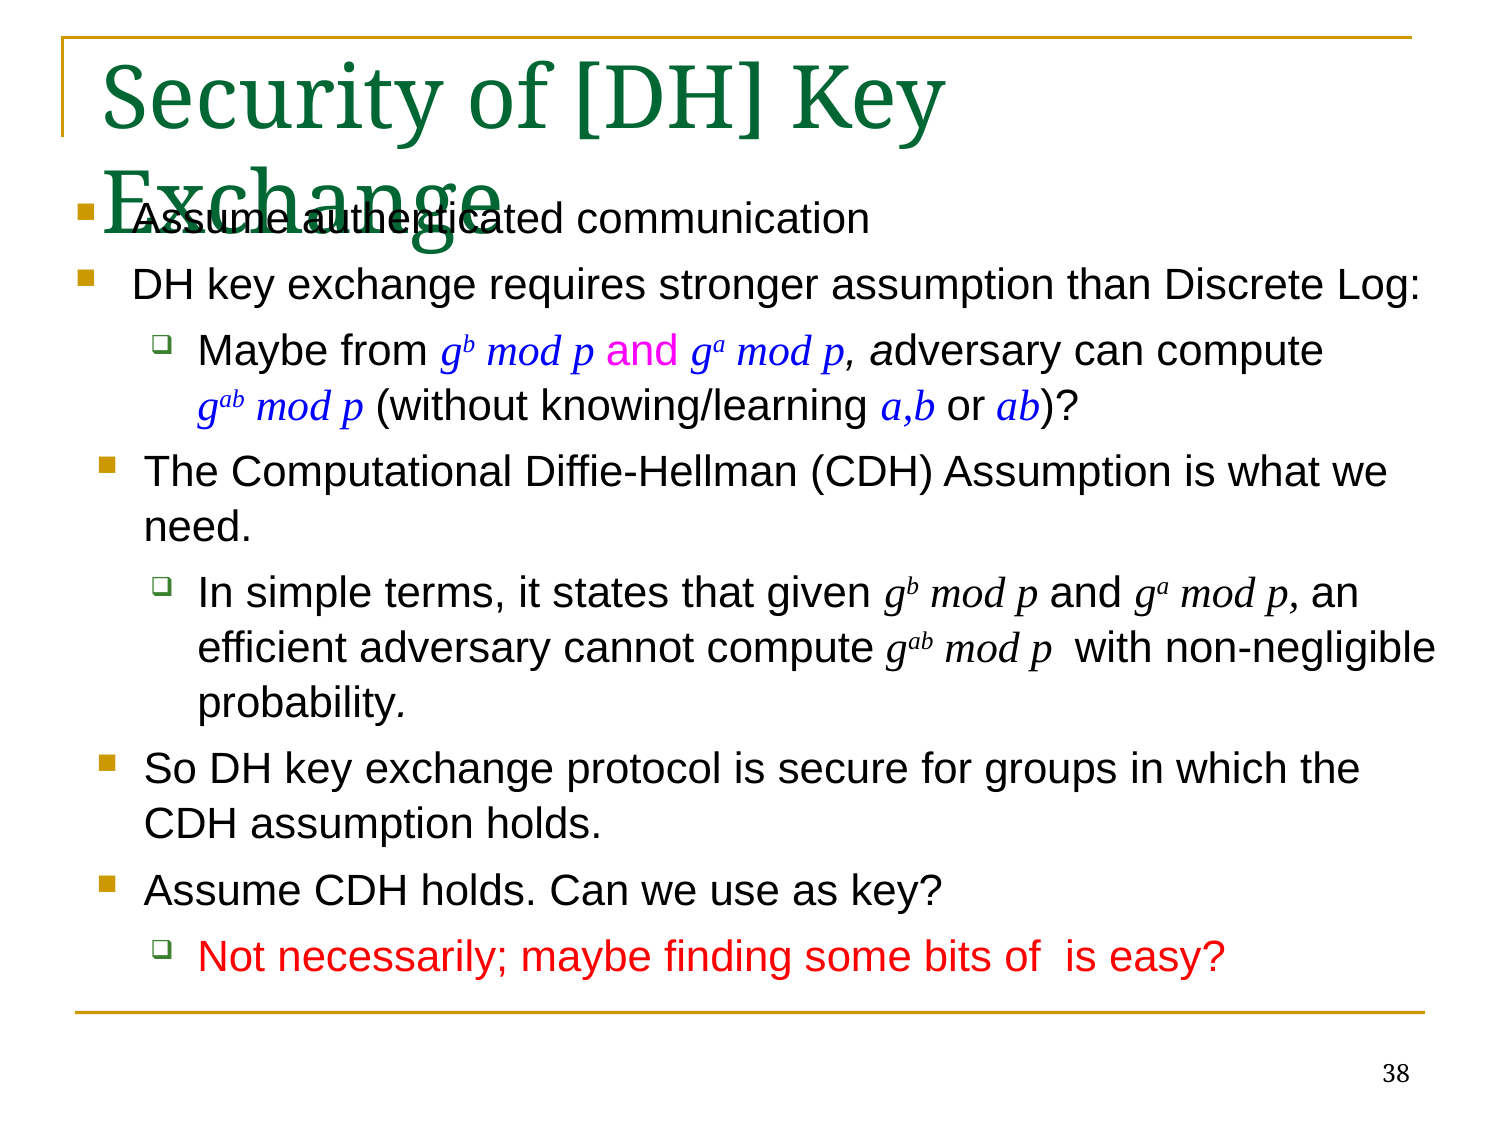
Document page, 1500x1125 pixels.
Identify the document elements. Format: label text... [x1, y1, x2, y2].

title Security of [DH] Key Exchange [86, 33, 1362, 221]
slide_number 38 [1074, 1024, 1425, 1100]
